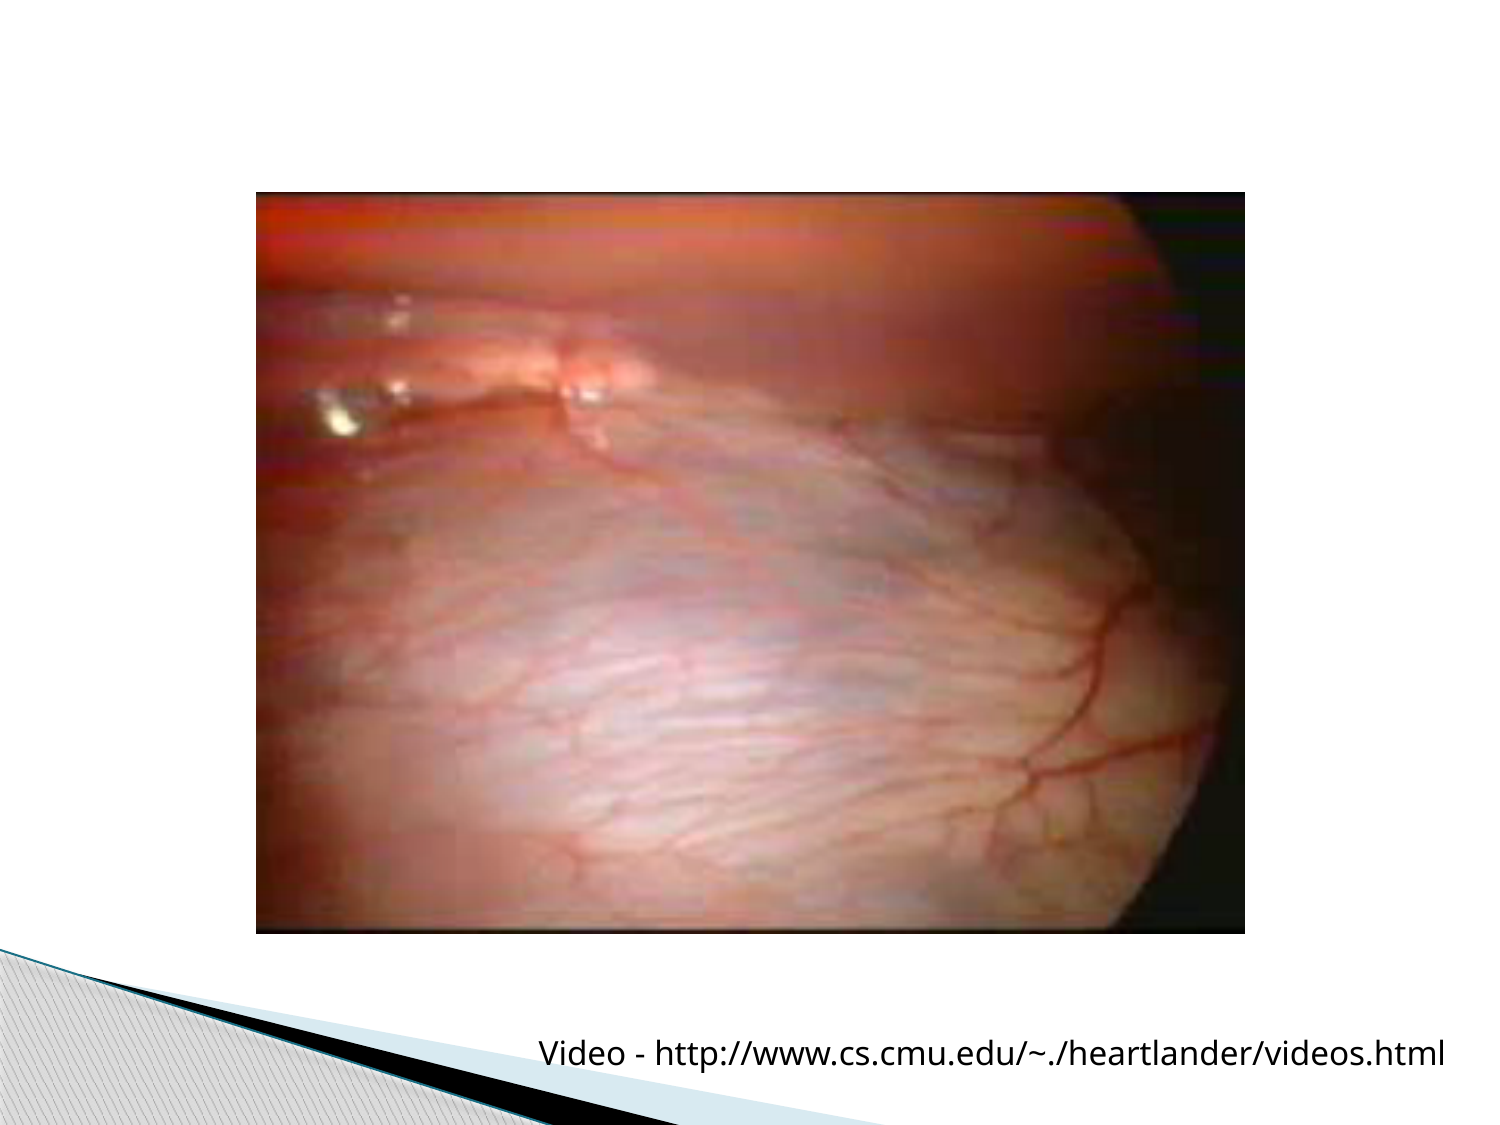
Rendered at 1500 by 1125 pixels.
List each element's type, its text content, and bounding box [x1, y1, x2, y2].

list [254, 191, 1246, 935]
text_box Video - http://www.cs.cmu.edu/~./heartlander/videos.html [523, 1024, 1463, 1080]
